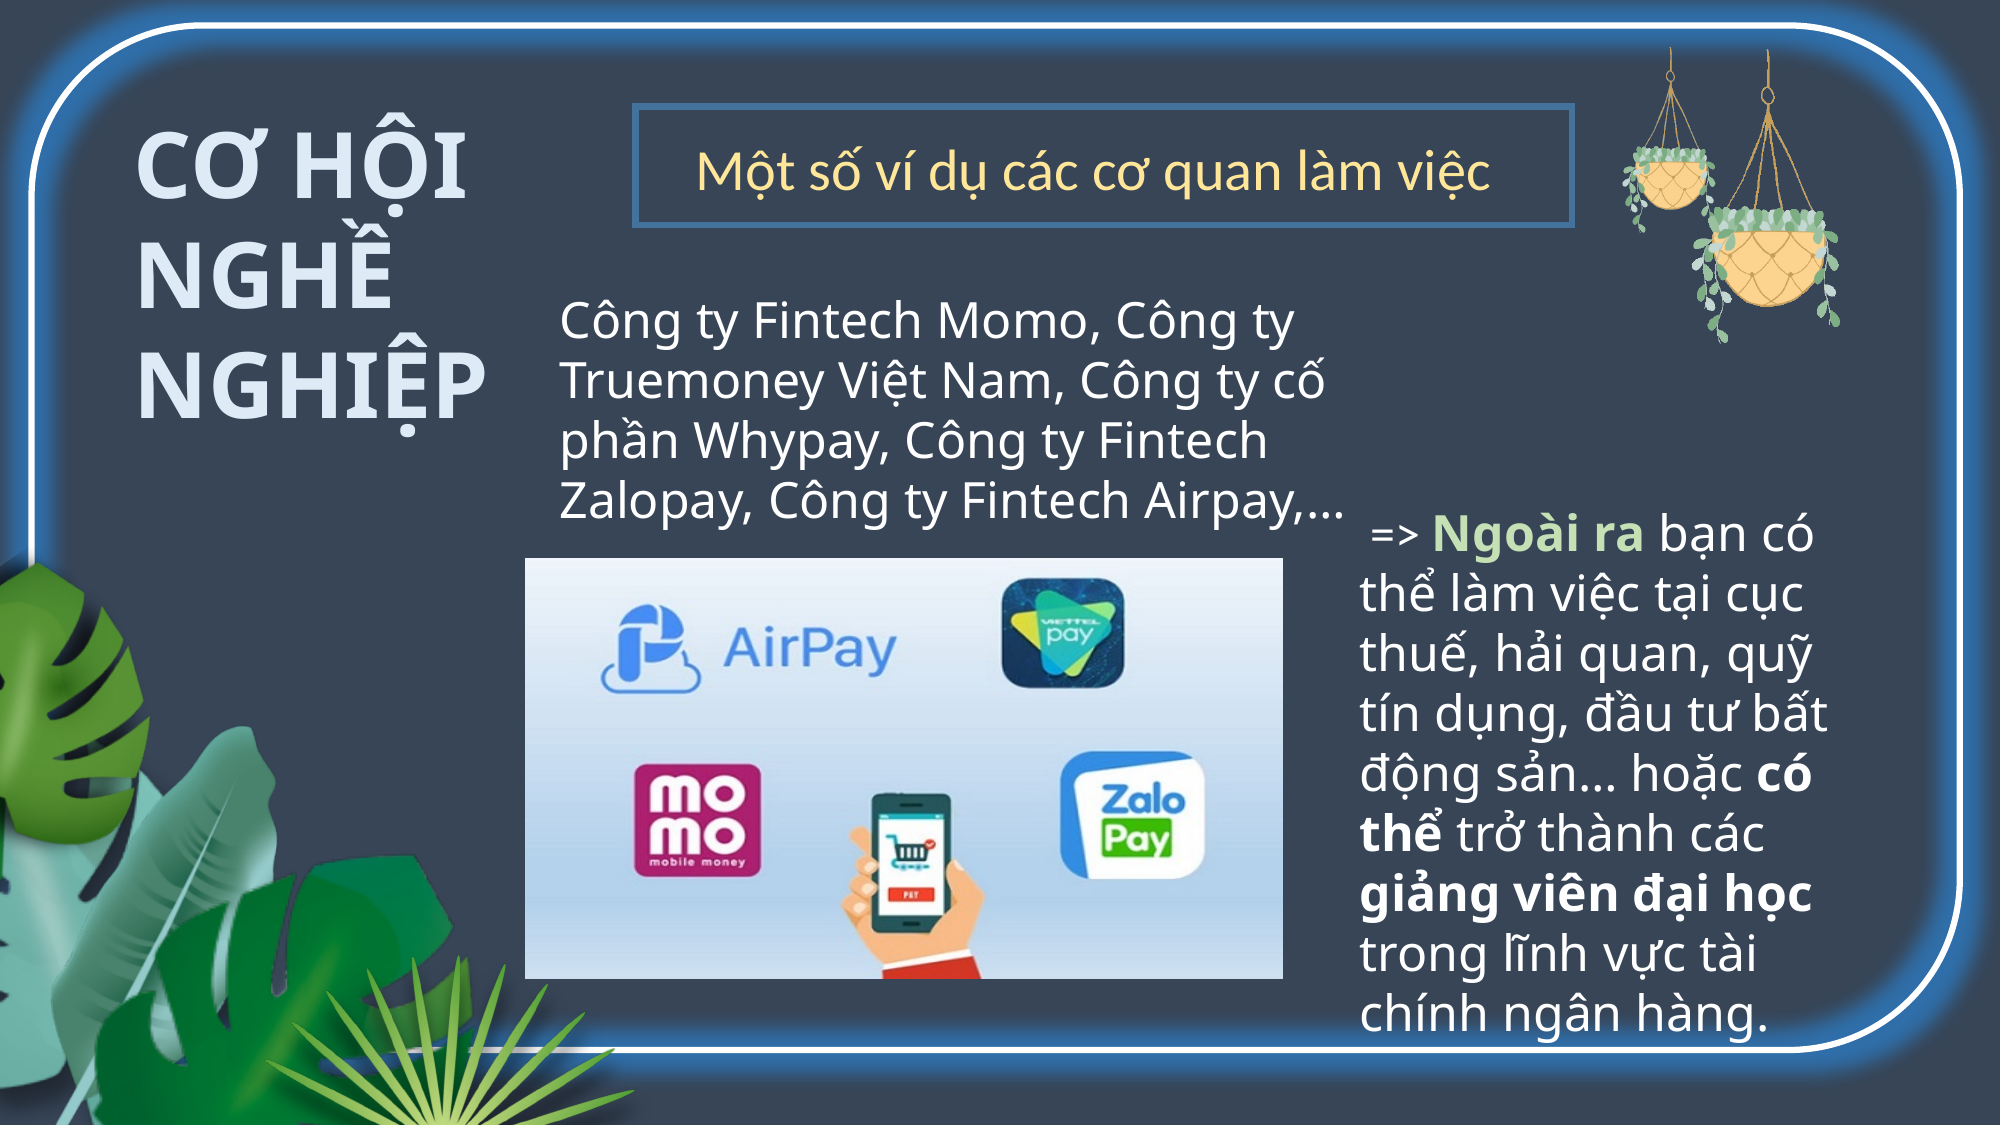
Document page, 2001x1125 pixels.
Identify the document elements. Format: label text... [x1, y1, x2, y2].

text_box => Ngoài ra bạn có thể làm việc tại cục thuế, hải quan, quỹ tín dụng, đầu tư bất động sản… hoặc có thể trở thành các giảng viên đại học trong lĩnh vực tài chính ngân hàng. [1344, 494, 1880, 1050]
text_box [634, 105, 1572, 226]
picture [0, 526, 1283, 1125]
picture [1572, 43, 1919, 350]
text_box Một số ví dụ các cơ quan làm việc [680, 125, 1572, 210]
text_box Công ty Fintech Momo, Công ty Truemoney Việt Nam, Công ty cố phần Whypay, Công ty Fintech Zalopay, Công ty Fintech Airpay,… [544, 280, 1447, 536]
text_box [30, 24, 1961, 1052]
